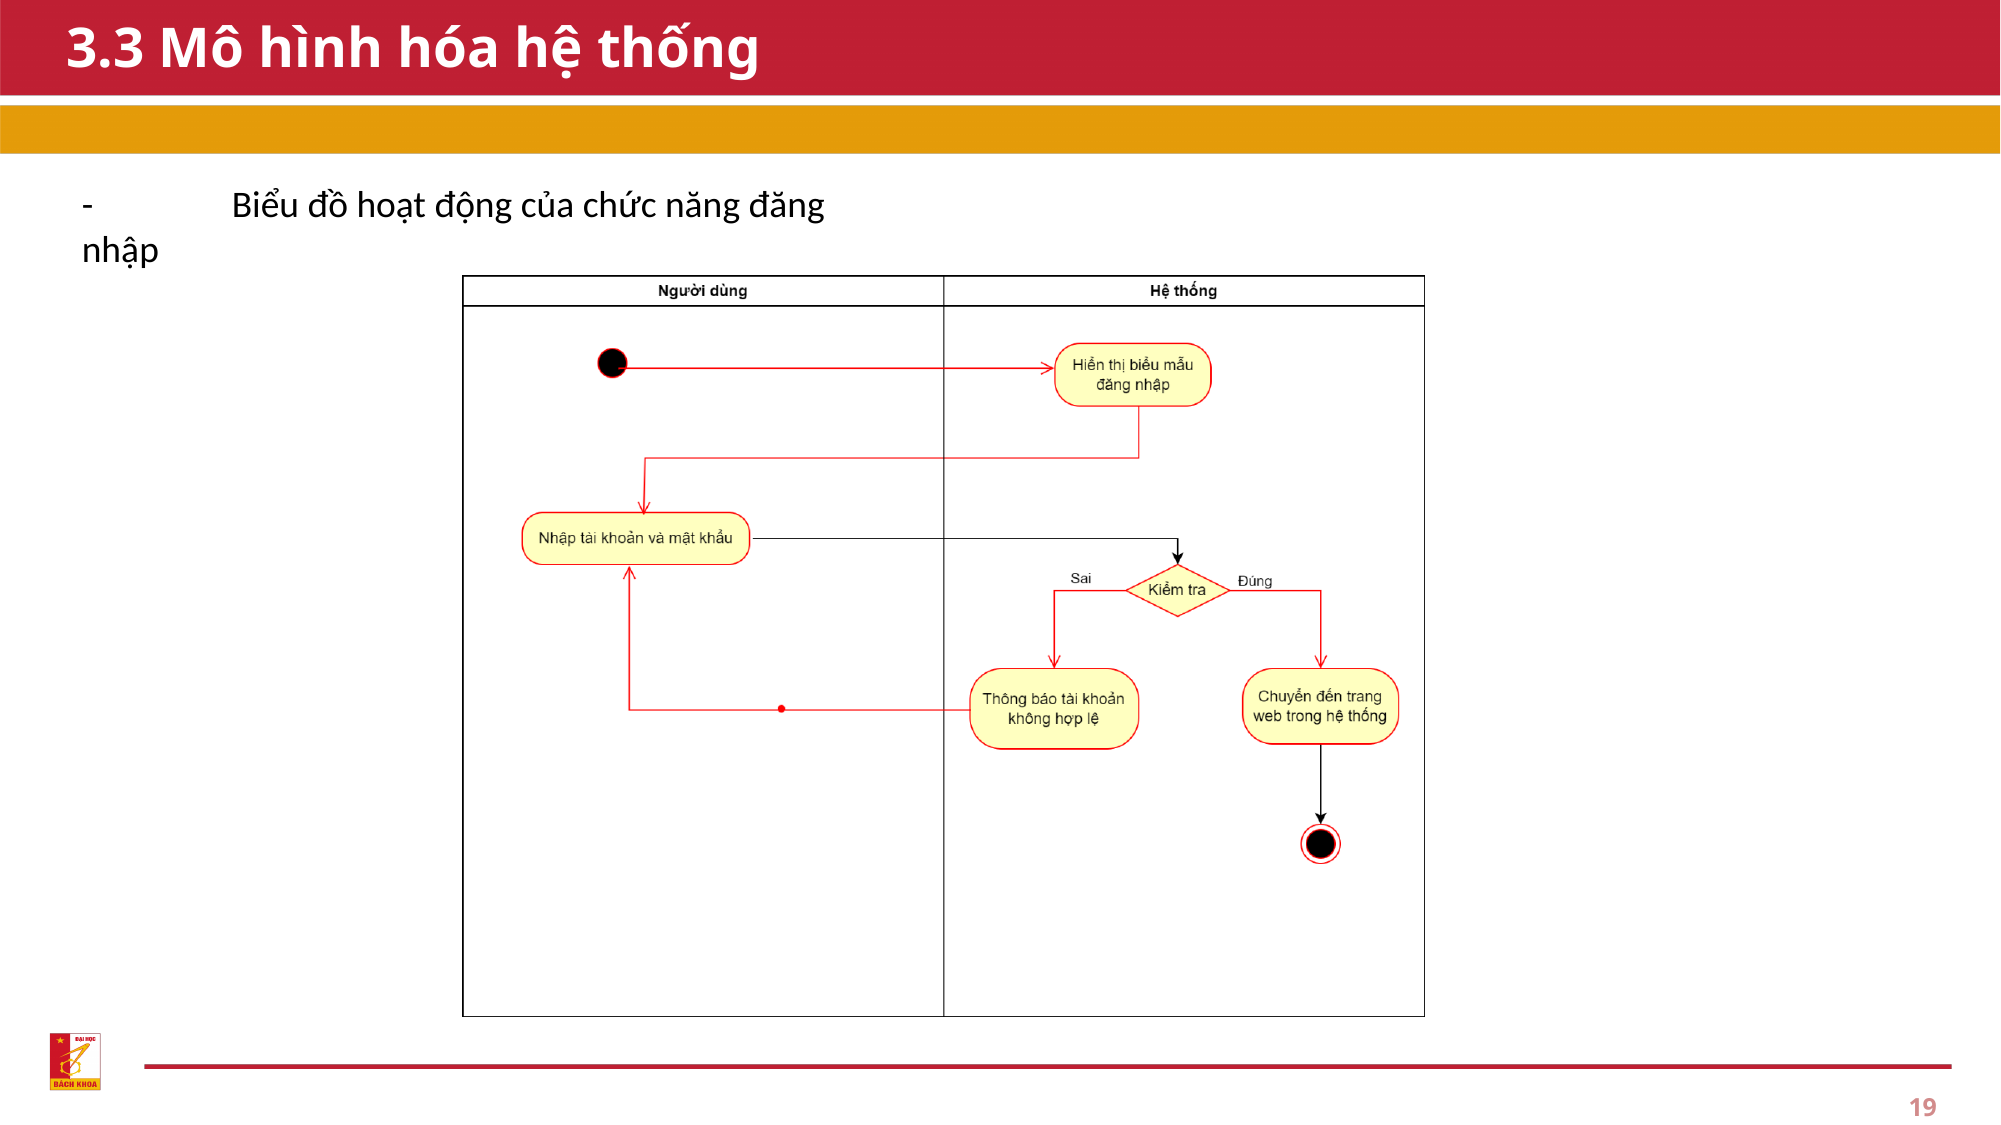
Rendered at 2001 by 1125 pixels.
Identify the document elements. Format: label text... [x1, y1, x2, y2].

slide_number 19 [1502, 1078, 1953, 1125]
text_box - Biểu đồ hoạt động của chức năng đăng nhập [67, 172, 859, 278]
title 3.3 Mô hình hóa hệ thống [51, 12, 1949, 87]
picture [0, 0, 2001, 1125]
